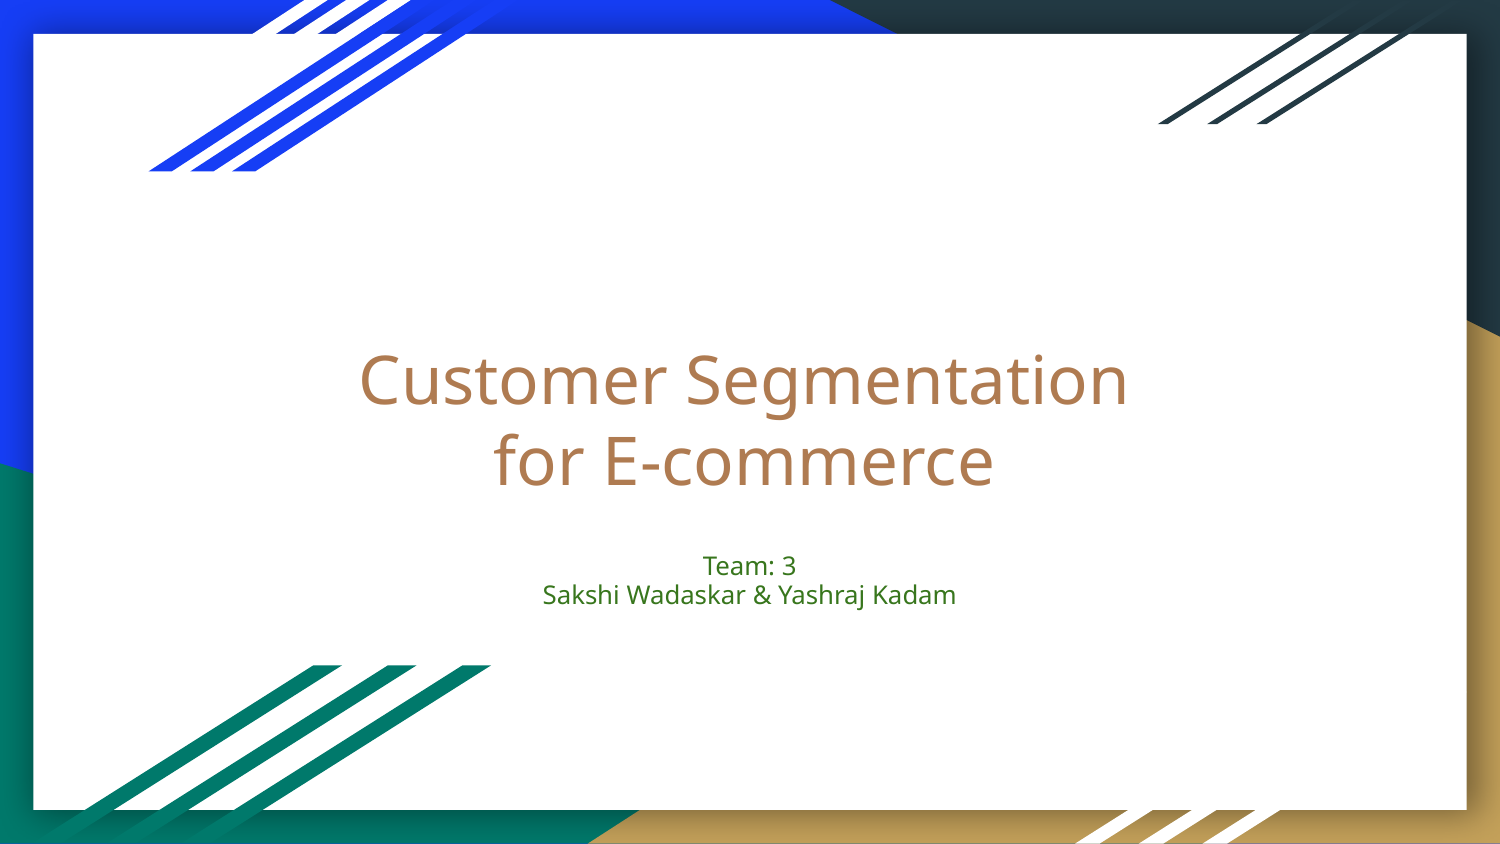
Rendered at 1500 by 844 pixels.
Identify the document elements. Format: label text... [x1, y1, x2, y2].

subtitle Team: 3 Sakshi Wadaskar & Yashraj Kadam [310, 536, 1190, 623]
title Customer Segmentation for E-commerce [304, 298, 1185, 537]
